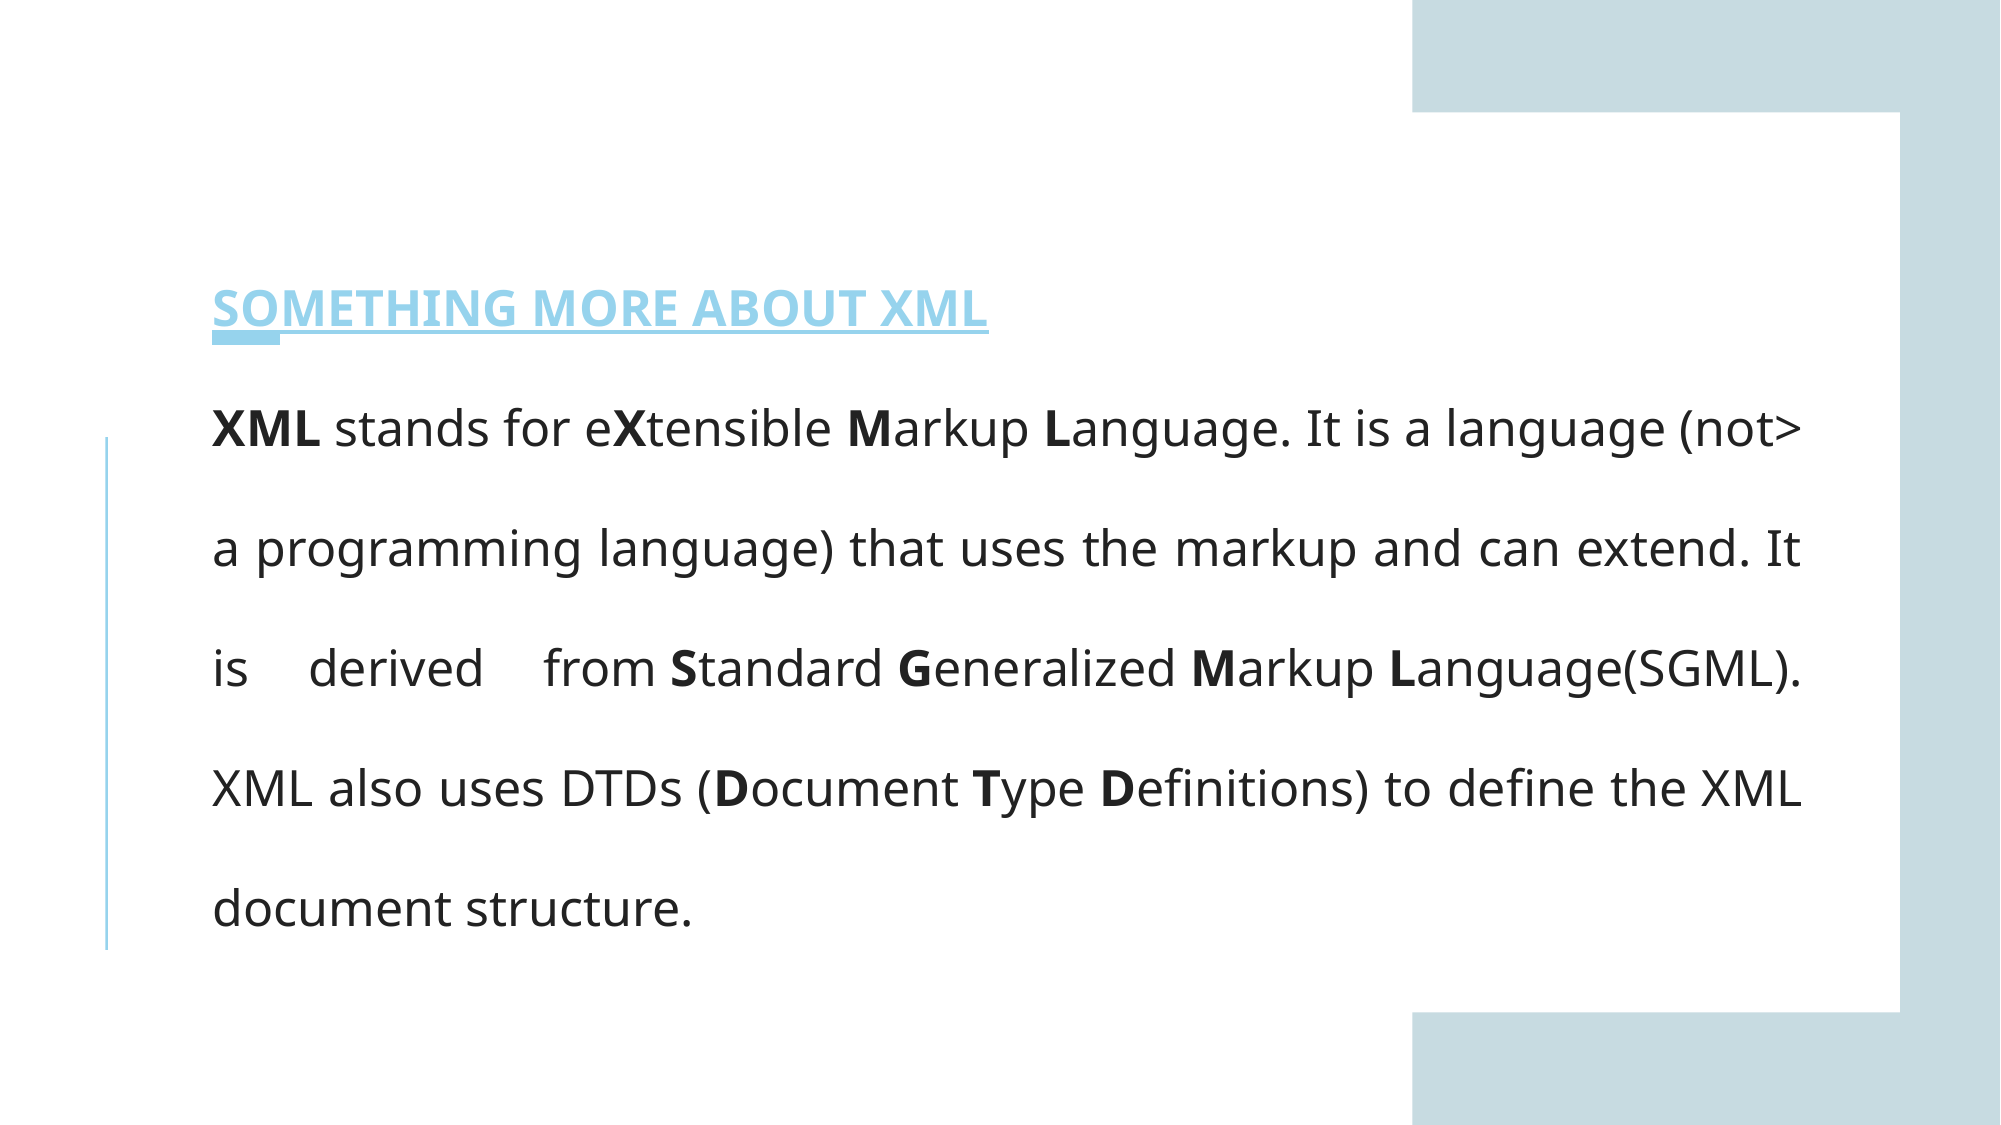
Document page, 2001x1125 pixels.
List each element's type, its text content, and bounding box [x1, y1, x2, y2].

text_box SOMETHING MORE ABOUT XML XML stands for eXtensible Markup Language. It is a language (not> a programming language) that uses the markup and can extend. It is derived from Standard Generalized Markup Language(SGML). XML also uses DTDs (Document Type Definitions) to define the XML document structure. [197, 209, 1818, 944]
